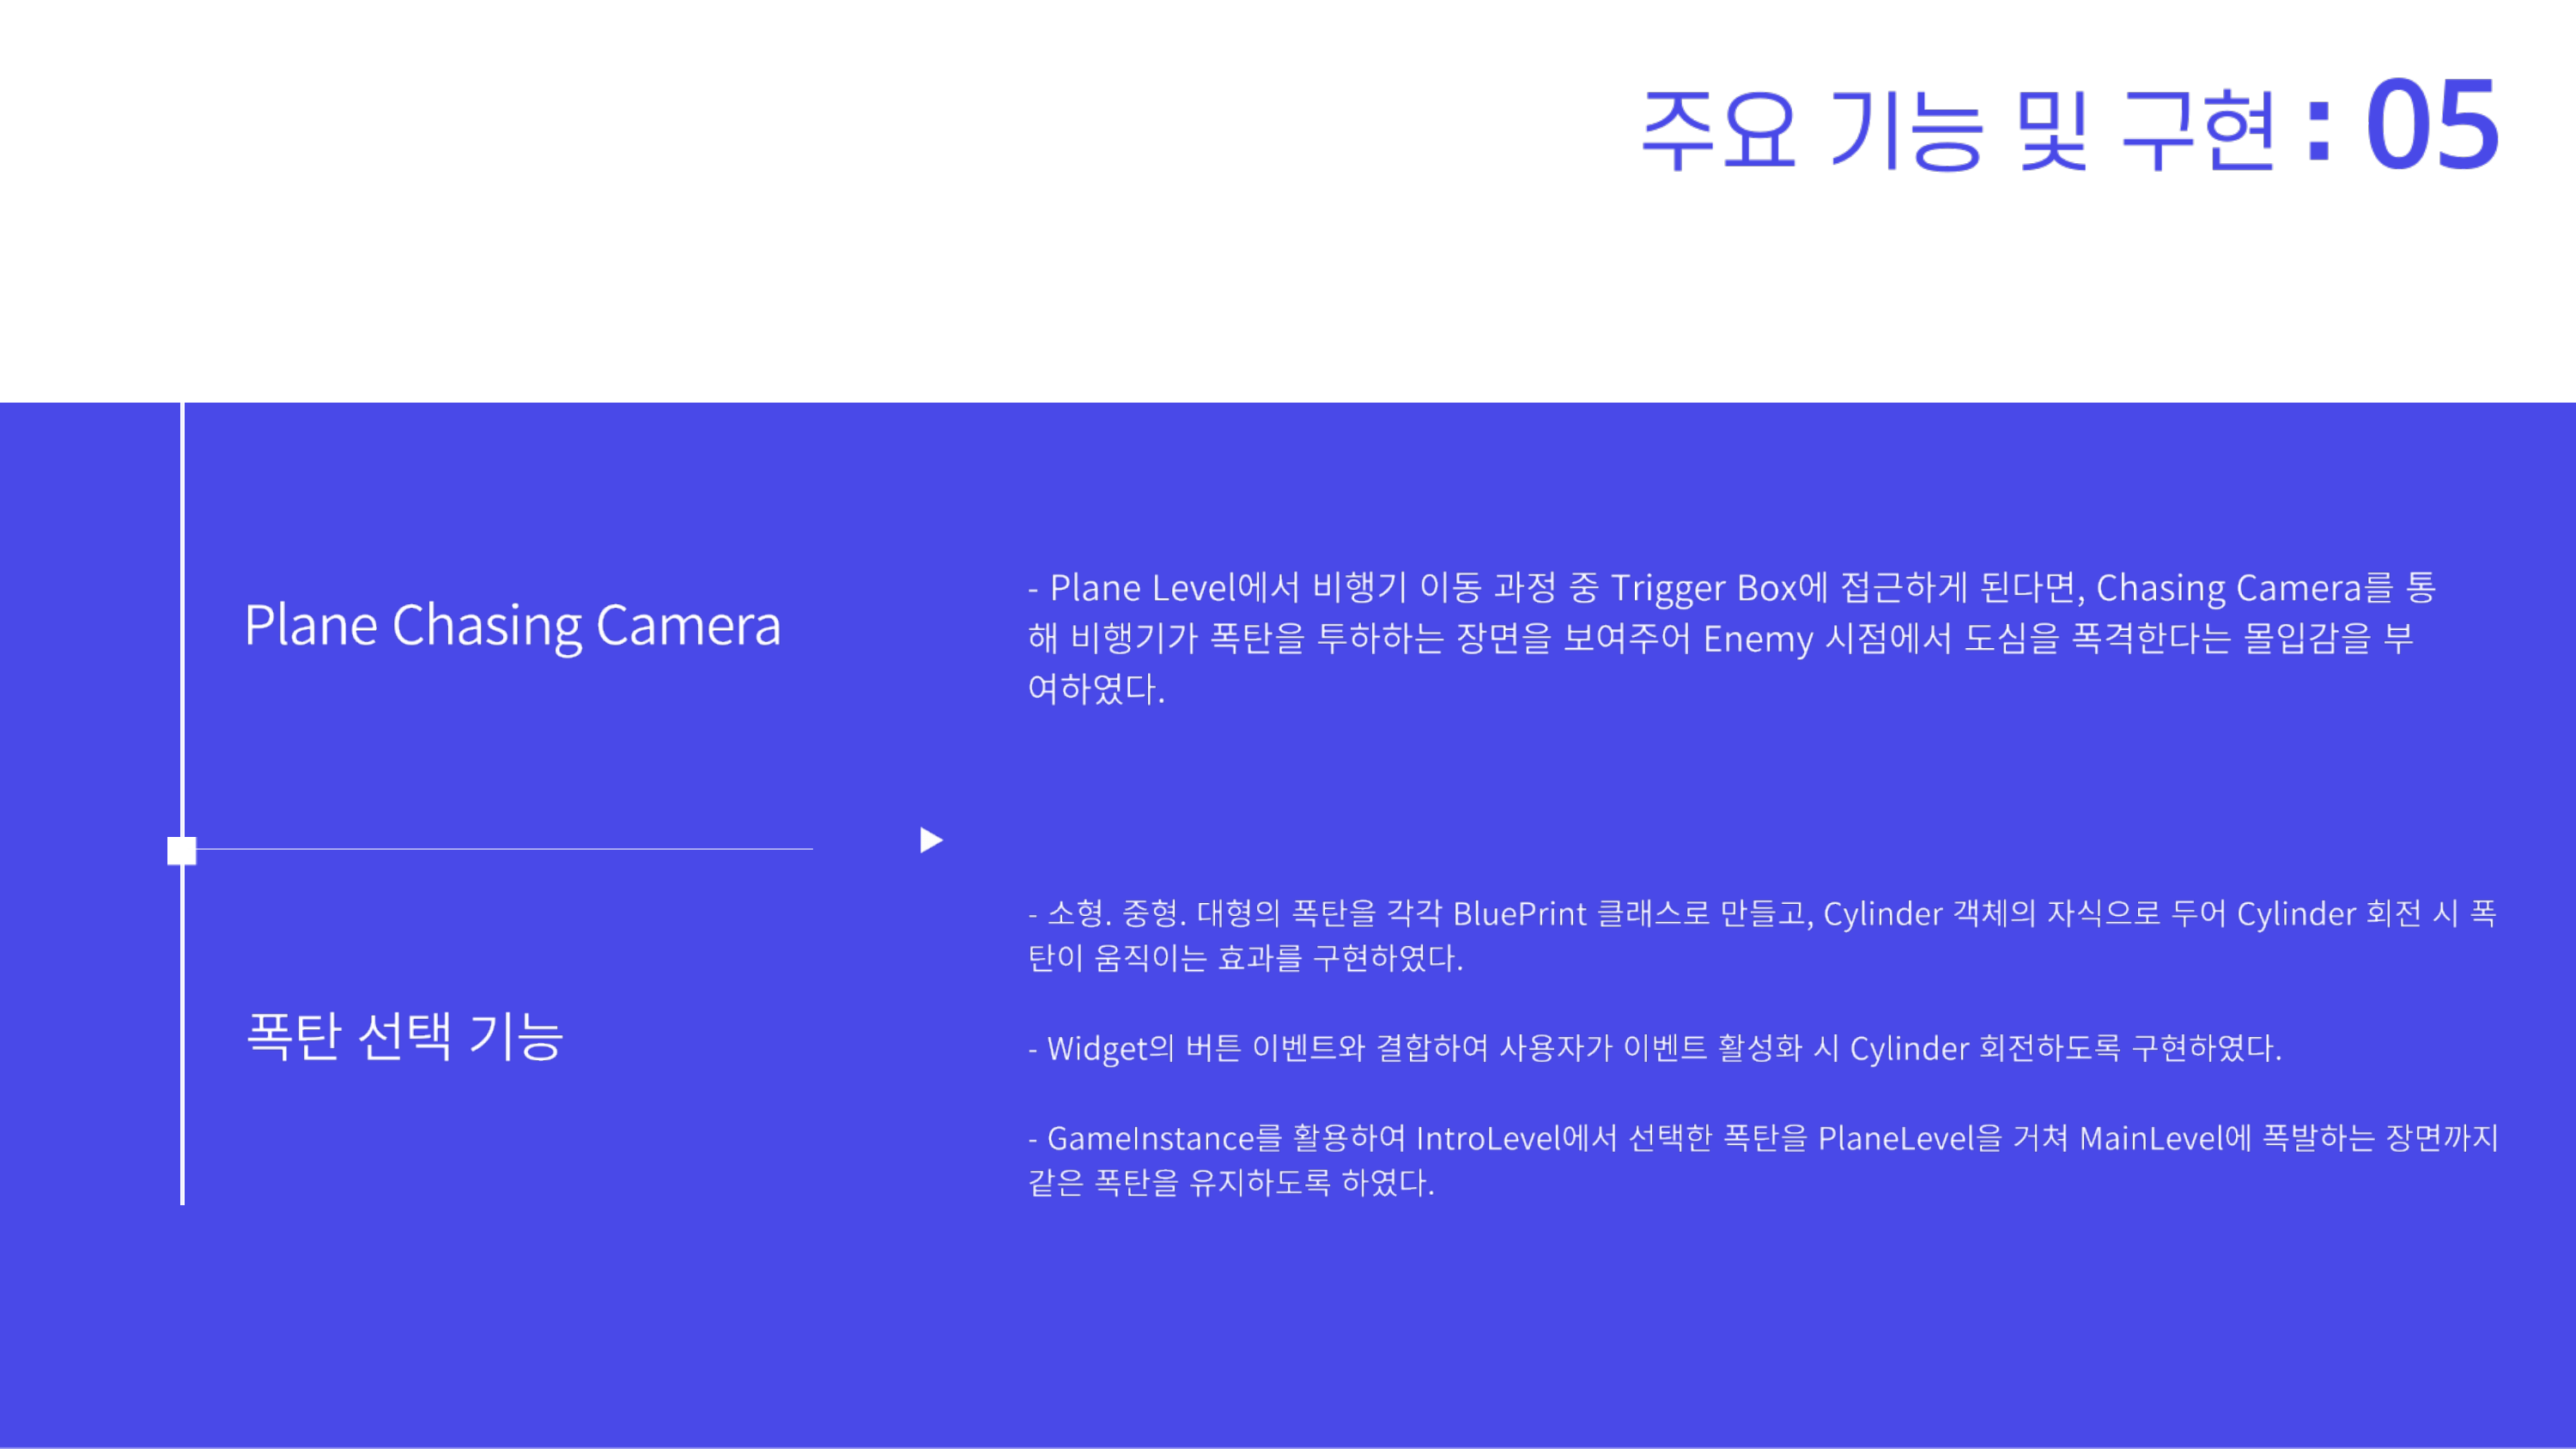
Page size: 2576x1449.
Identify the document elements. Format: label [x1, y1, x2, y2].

text_box [167, 837, 197, 866]
picture [1017, 551, 2471, 745]
picture [222, 565, 499, 716]
picture [228, 978, 623, 1128]
text_box [180, 403, 185, 835]
picture [1018, 882, 2530, 1234]
text_box [0, 403, 2576, 1449]
text_box [919, 828, 946, 852]
picture [1605, 0, 2576, 376]
text_box [180, 873, 185, 1205]
picture [501, 565, 837, 716]
